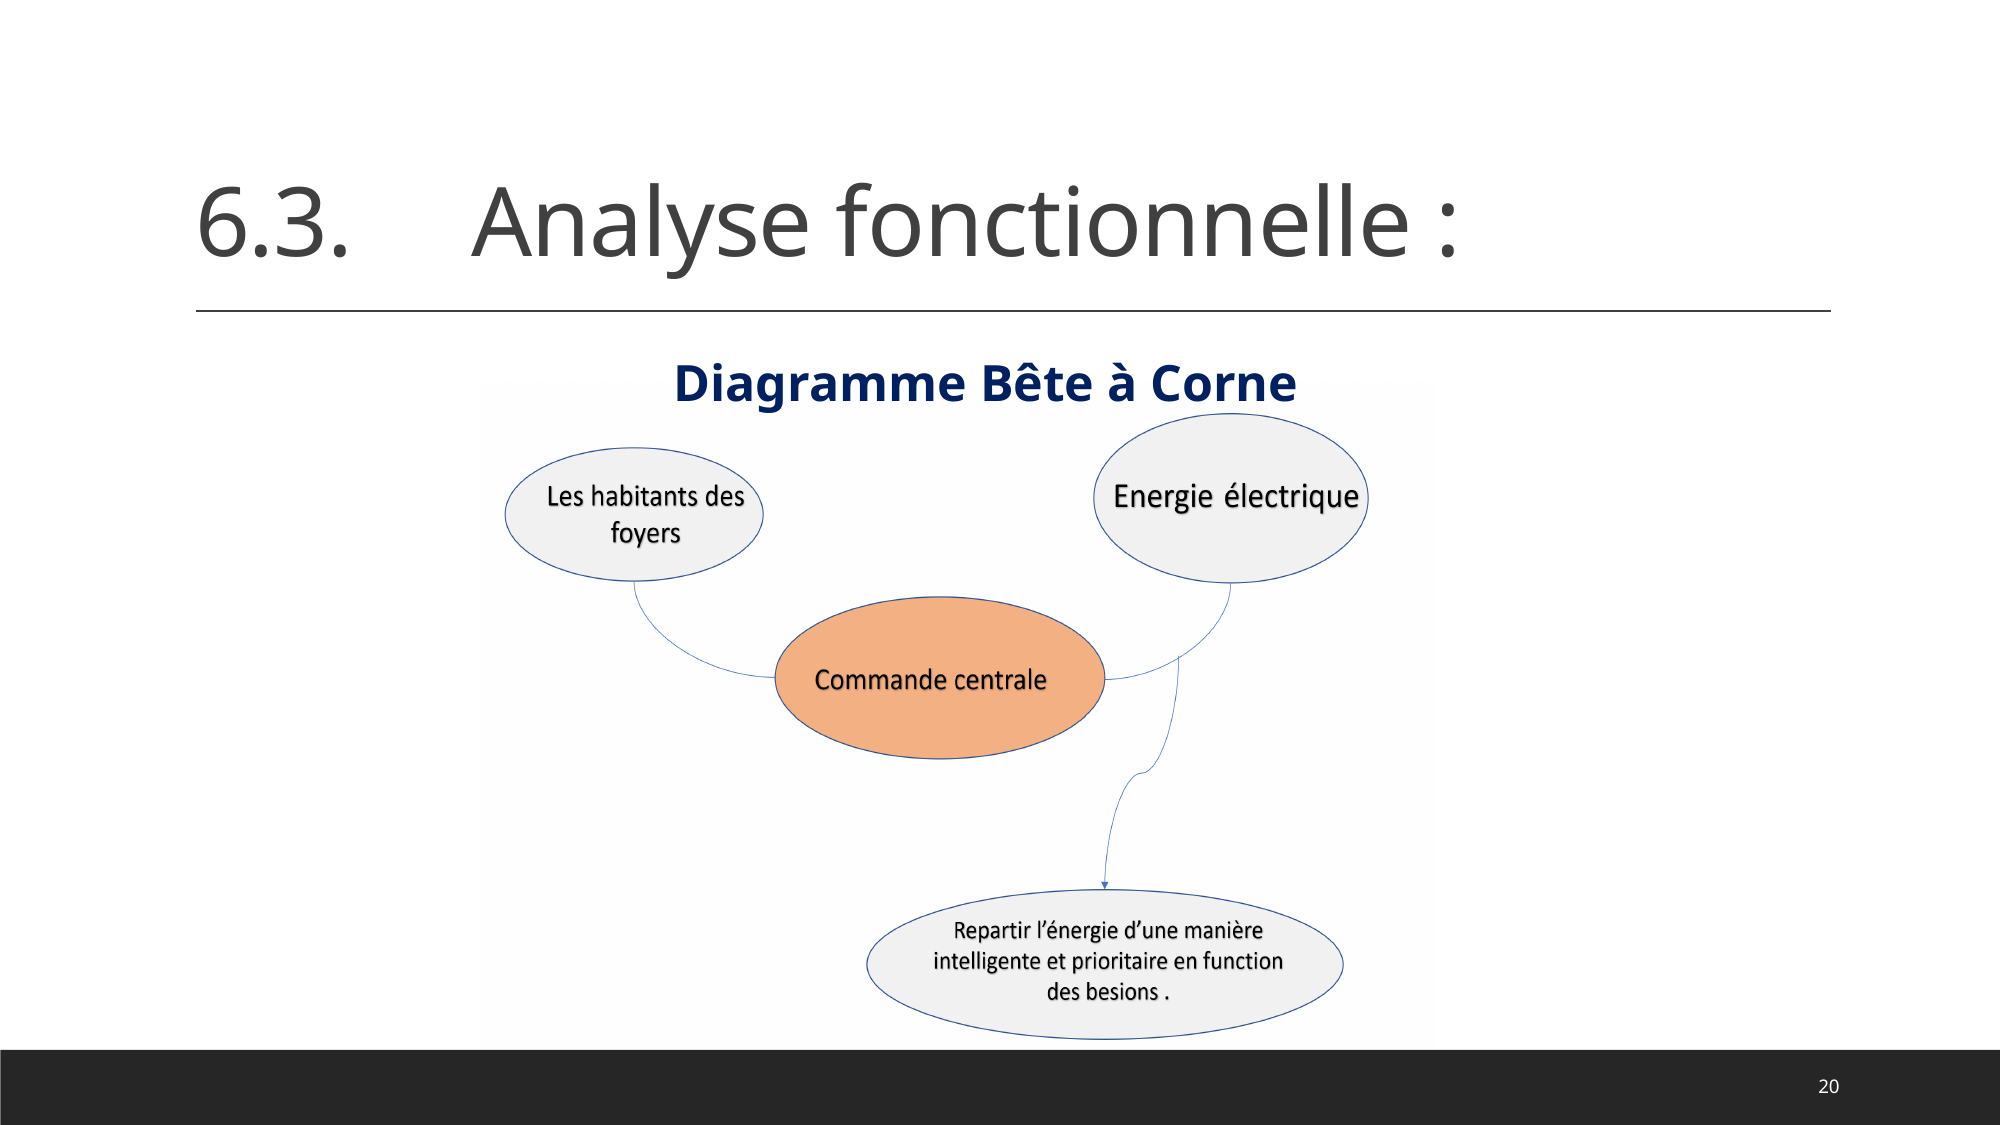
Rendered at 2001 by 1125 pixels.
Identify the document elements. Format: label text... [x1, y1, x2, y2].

text_box Diagramme Bête à Corne [658, 343, 1342, 378]
slide_number 20 [1803, 1057, 1932, 1118]
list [480, 381, 1434, 1049]
title 6.3. Analyse fonctionnelle : [180, 47, 1830, 285]
